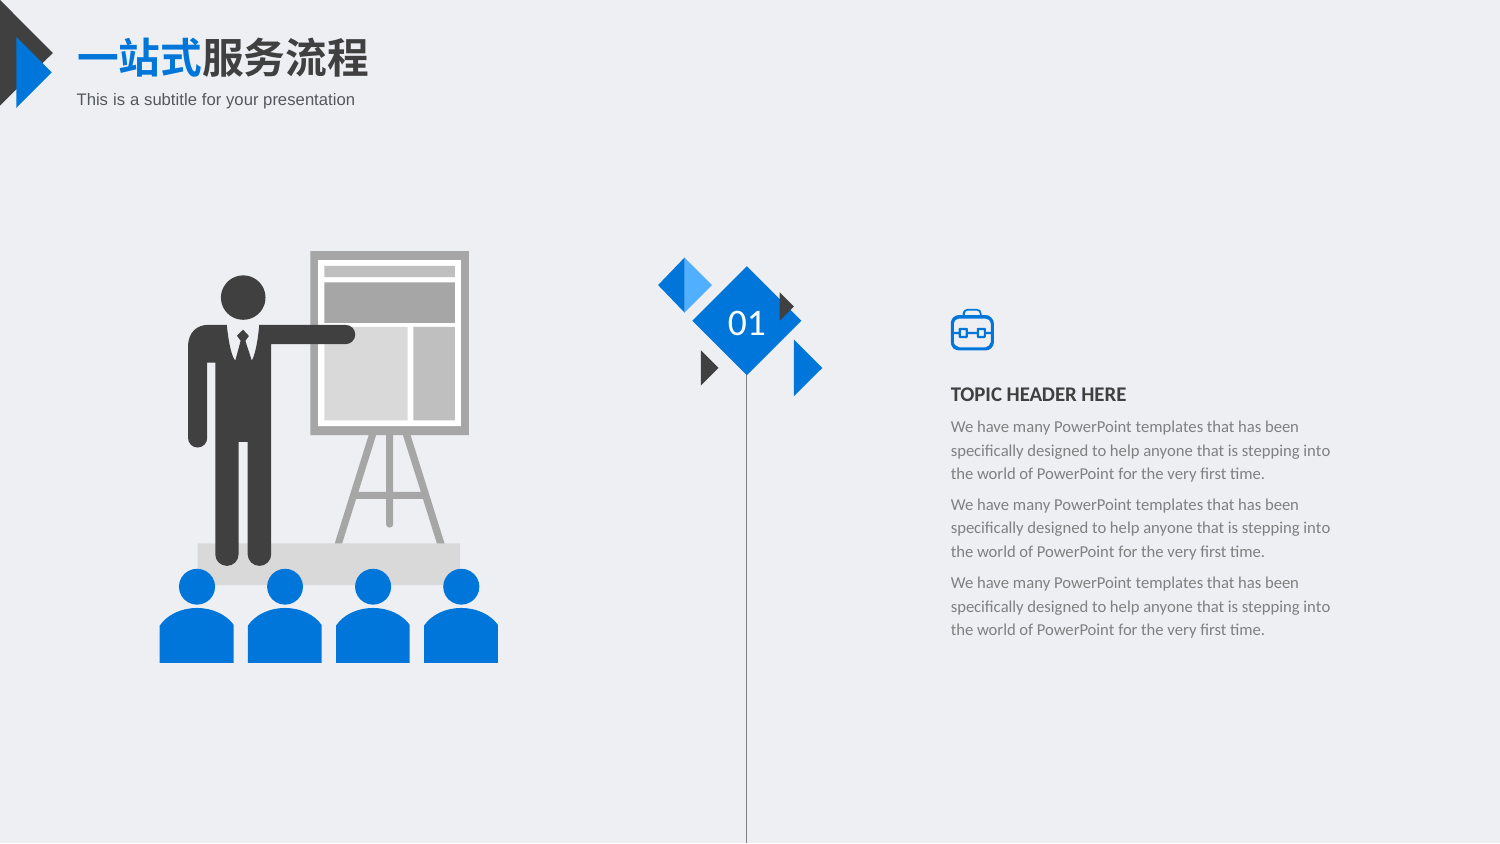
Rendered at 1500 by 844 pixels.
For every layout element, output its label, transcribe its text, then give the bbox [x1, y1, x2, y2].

text_box [793, 339, 823, 397]
text_box [700, 350, 719, 386]
text_box 一站式服务流程 [77, 31, 370, 83]
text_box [159, 250, 499, 664]
text_box [950, 308, 994, 351]
text_box [658, 257, 685, 313]
text_box [685, 258, 713, 313]
text_box TOPIC HEADER HERE We have many PowerPoint templates that has been specifically designed to help anyone that is stepping into the world of PowerPoint for the very first time. We have many PowerPoint templates that has been specifically designed to help anyone that is stepping into the world of PowerPoint for the very first time. We have many PowerPoint templates that has been specifically designed to help anyone that is stepping into the world of PowerPoint for the very first time. [950, 375, 1341, 640]
text_box [16, 36, 52, 108]
text_box [779, 292, 794, 321]
text_box This is a subtitle for your presentation [76, 88, 372, 109]
text_box 01 [692, 266, 802, 375]
text_box [0, 0, 53, 106]
